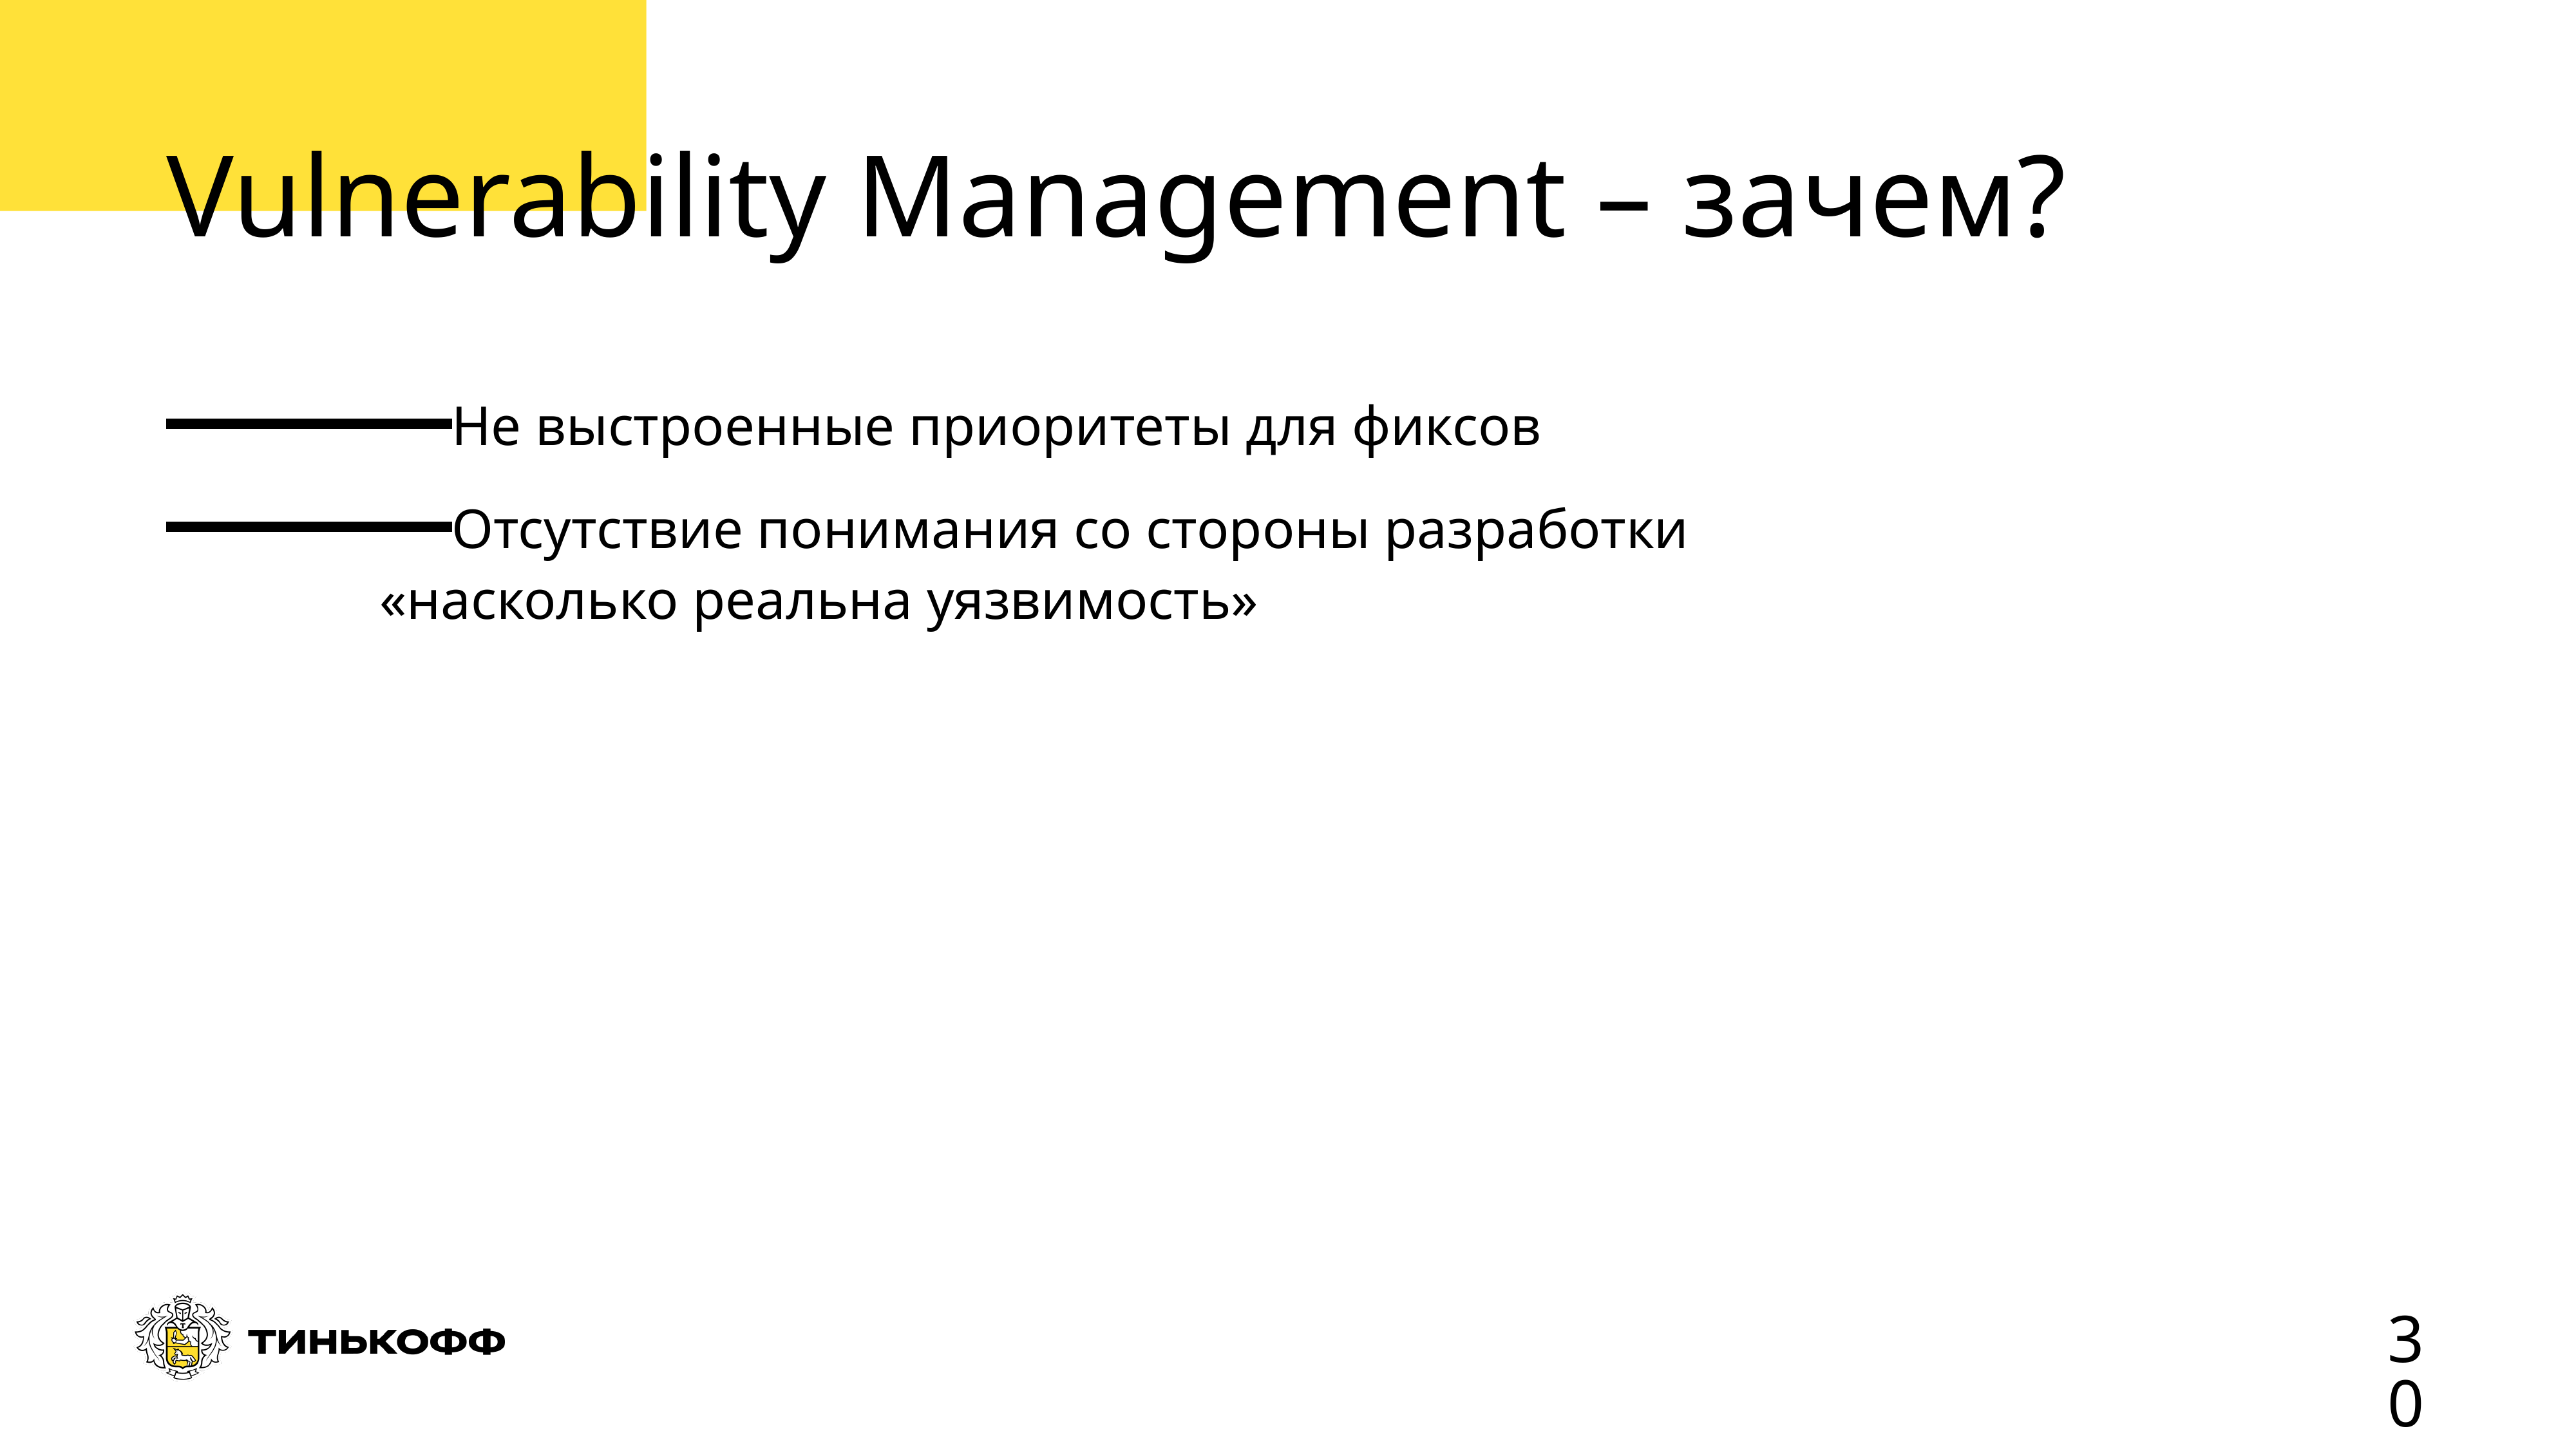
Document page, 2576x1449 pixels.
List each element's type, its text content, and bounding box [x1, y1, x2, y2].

text_box Vulnerability Management – зачем? [160, 134, 2164, 267]
slide_number 30 [2382, 1292, 2429, 1383]
picture [166, 419, 451, 429]
picture [132, 1291, 505, 1381]
picture [166, 522, 451, 532]
text_box [0, 0, 647, 211]
text_box Не выстроенные приоритеты для фиксов Отсутствие понимания со стороны разработки «насколько реальна уязвимость» [160, 379, 1839, 1179]
